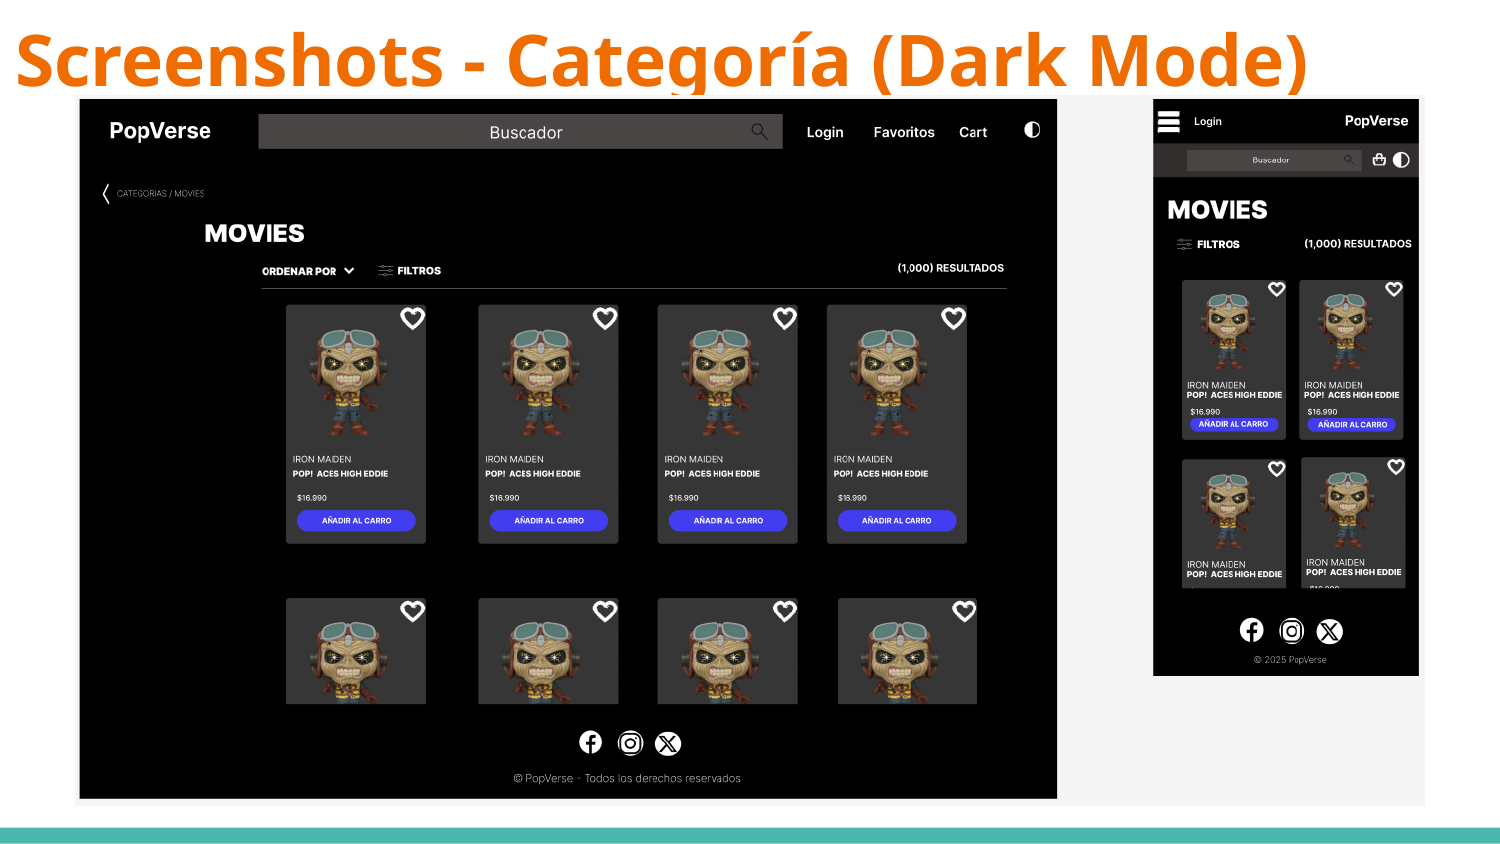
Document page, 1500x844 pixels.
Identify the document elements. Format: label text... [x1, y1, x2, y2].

picture [75, 94, 1425, 806]
title Screenshots - Categoría (Dark Mode) [0, 0, 1398, 116]
